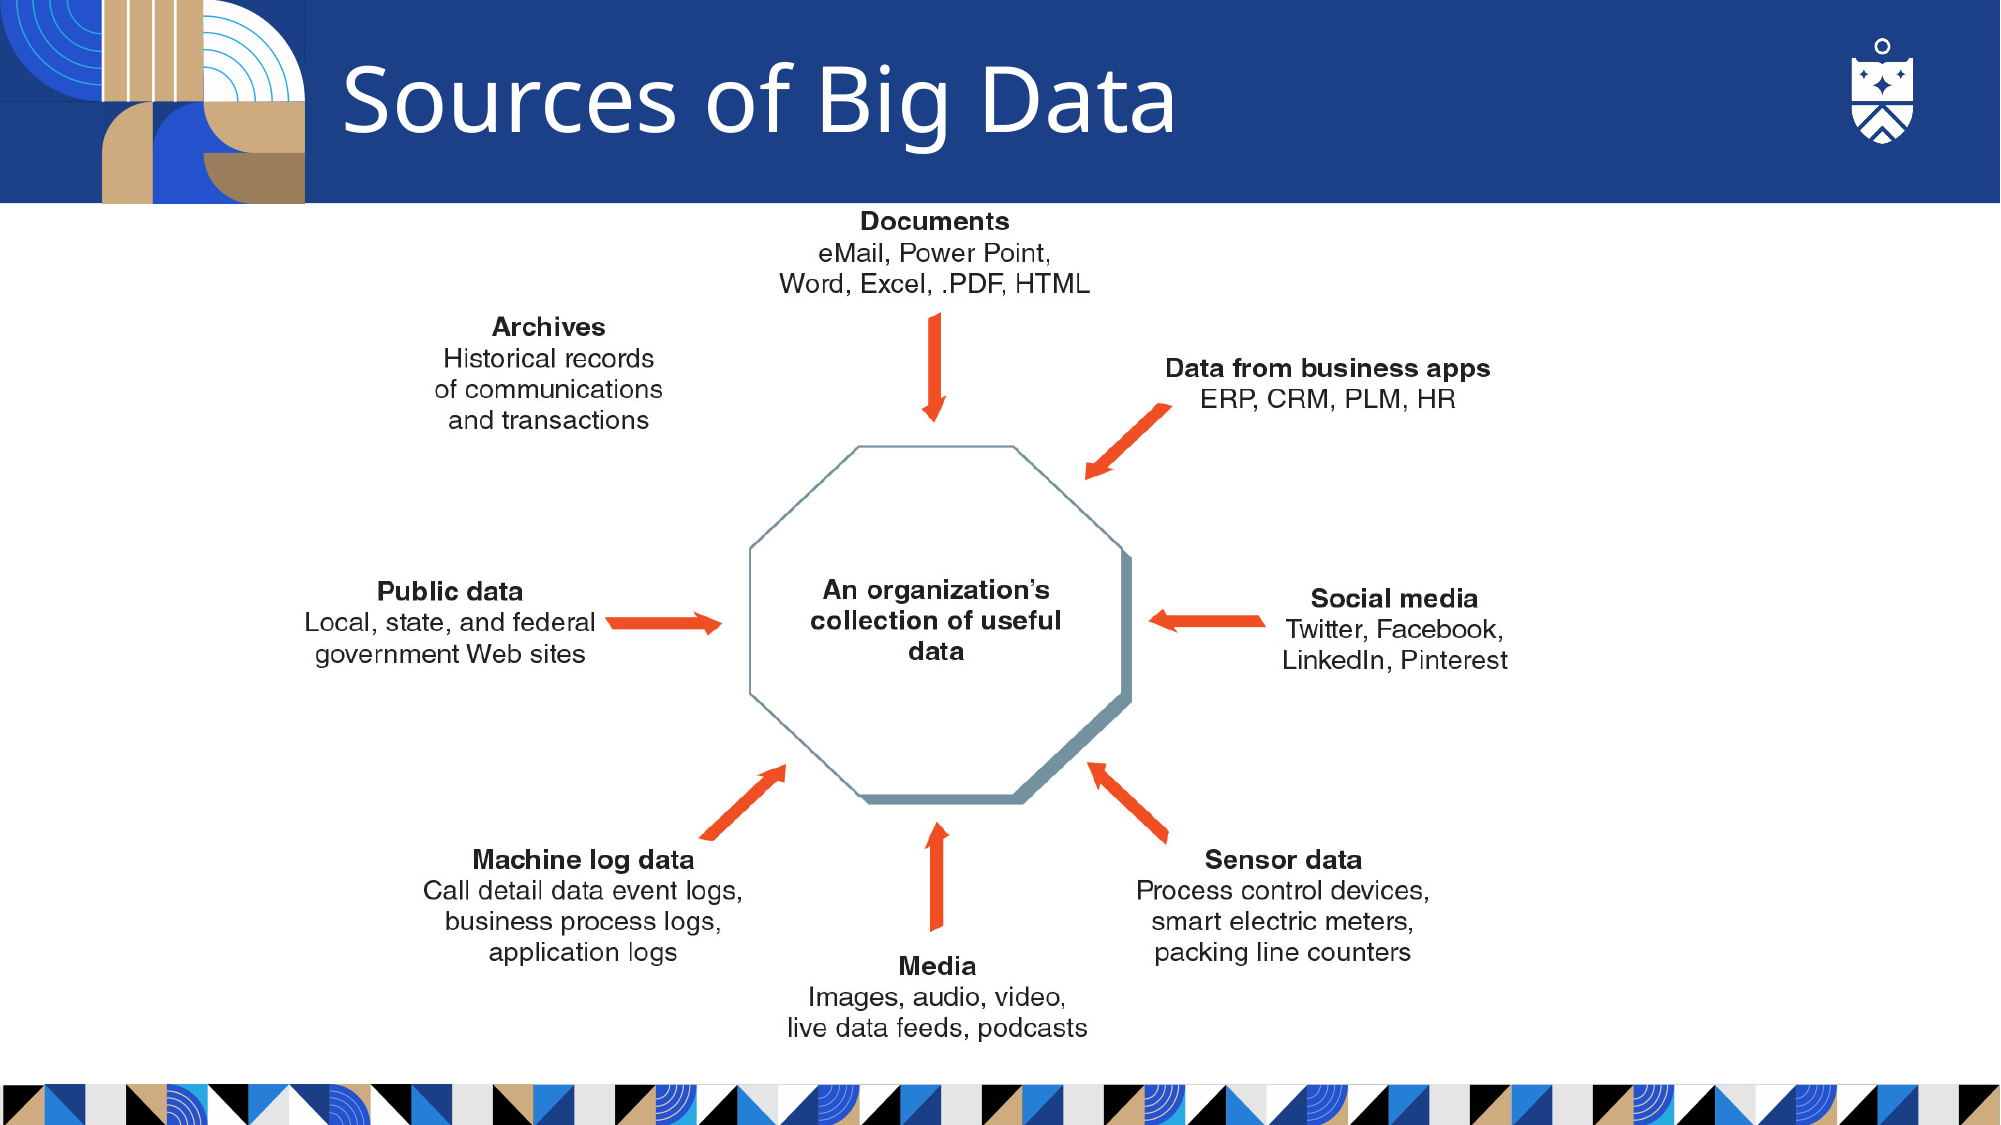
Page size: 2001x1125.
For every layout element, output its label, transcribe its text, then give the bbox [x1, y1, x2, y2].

picture [1851, 38, 1933, 144]
picture [44, 1084, 2000, 1125]
title Sources of Big Data [341, 18, 1792, 188]
picture [302, 206, 1512, 1046]
picture [0, 0, 305, 204]
